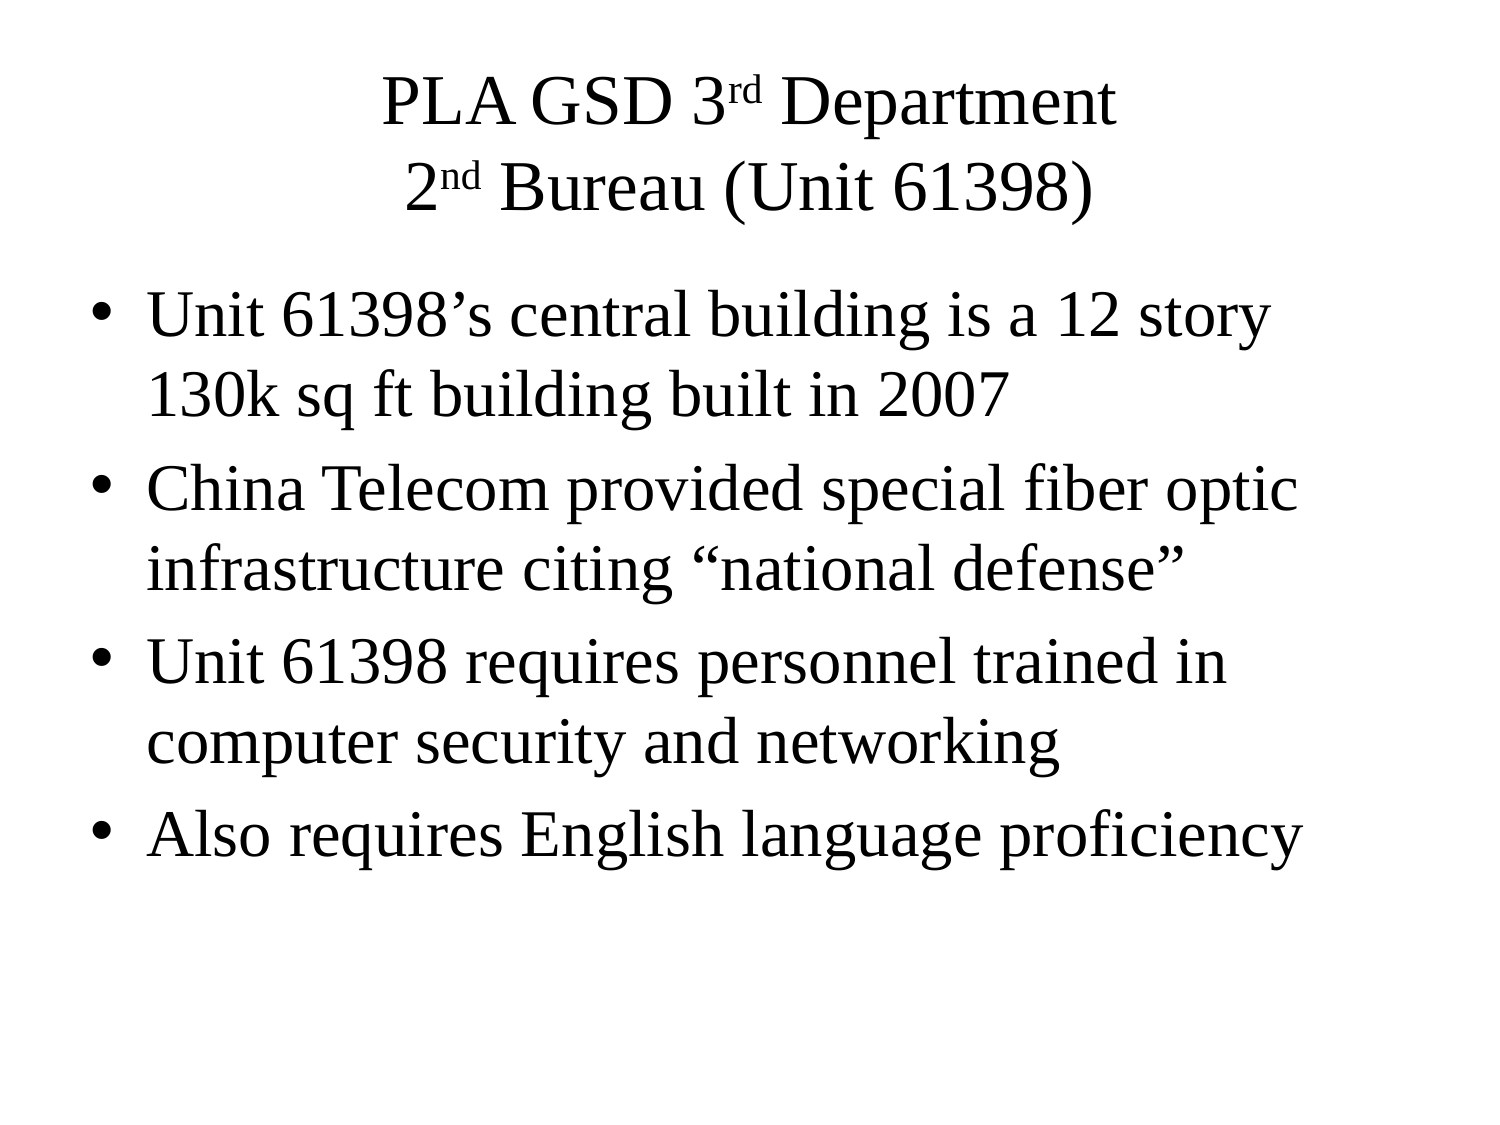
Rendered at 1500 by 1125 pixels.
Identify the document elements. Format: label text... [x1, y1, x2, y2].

list Unit 61398’s central building is a 12 story 130k sq ft building built in 2007 China Telecom provided special fiber optic infrastructure citing “national defense” Unit 61398 requires personnel trained in computer security and networking Also requires English language proficiency [75, 262, 1425, 1005]
title PLA GSD 3rd Department 2nd Bureau (Unit 61398) [75, 45, 1425, 233]
